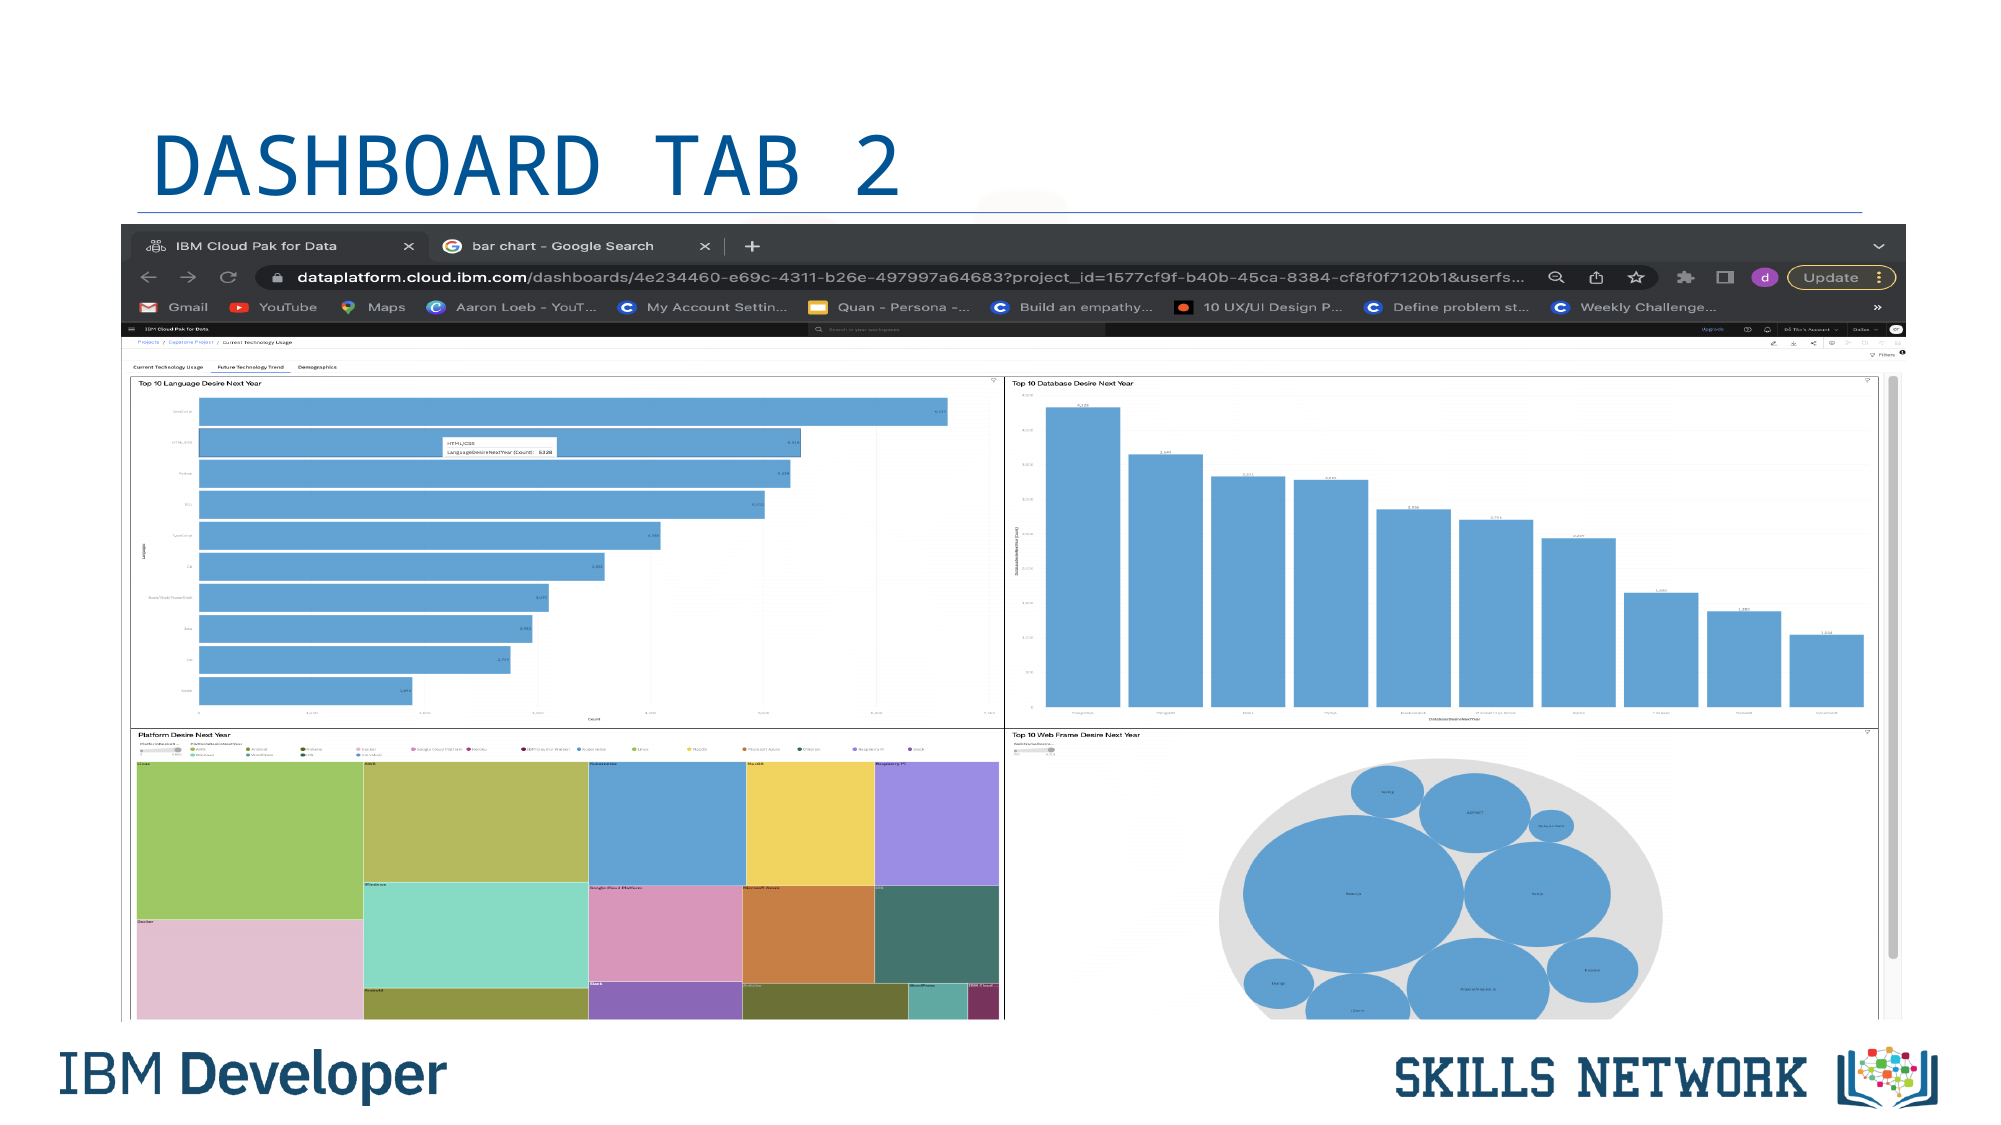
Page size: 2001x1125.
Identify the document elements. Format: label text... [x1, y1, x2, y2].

picture [1390, 1045, 1945, 1111]
picture [121, 224, 1906, 1022]
picture [55, 1045, 459, 1108]
title DASHBOARD TAB 2 [137, 59, 1863, 224]
